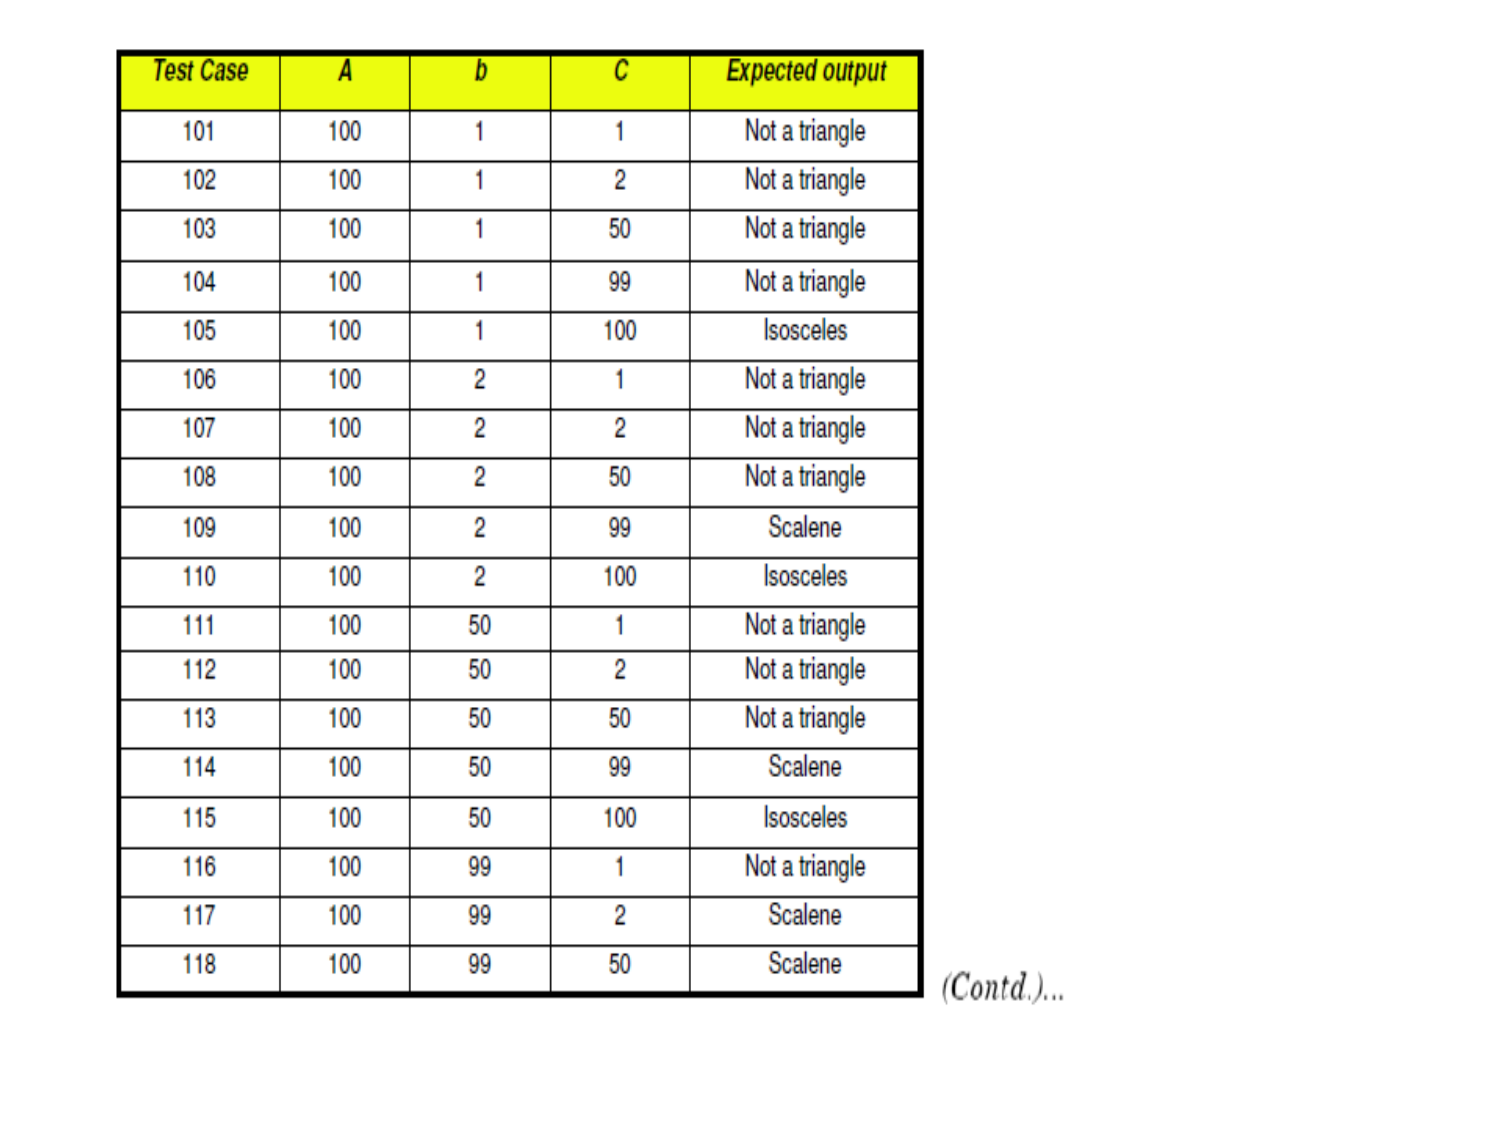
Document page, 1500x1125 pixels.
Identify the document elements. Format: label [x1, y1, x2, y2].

picture [62, 37, 1115, 1026]
